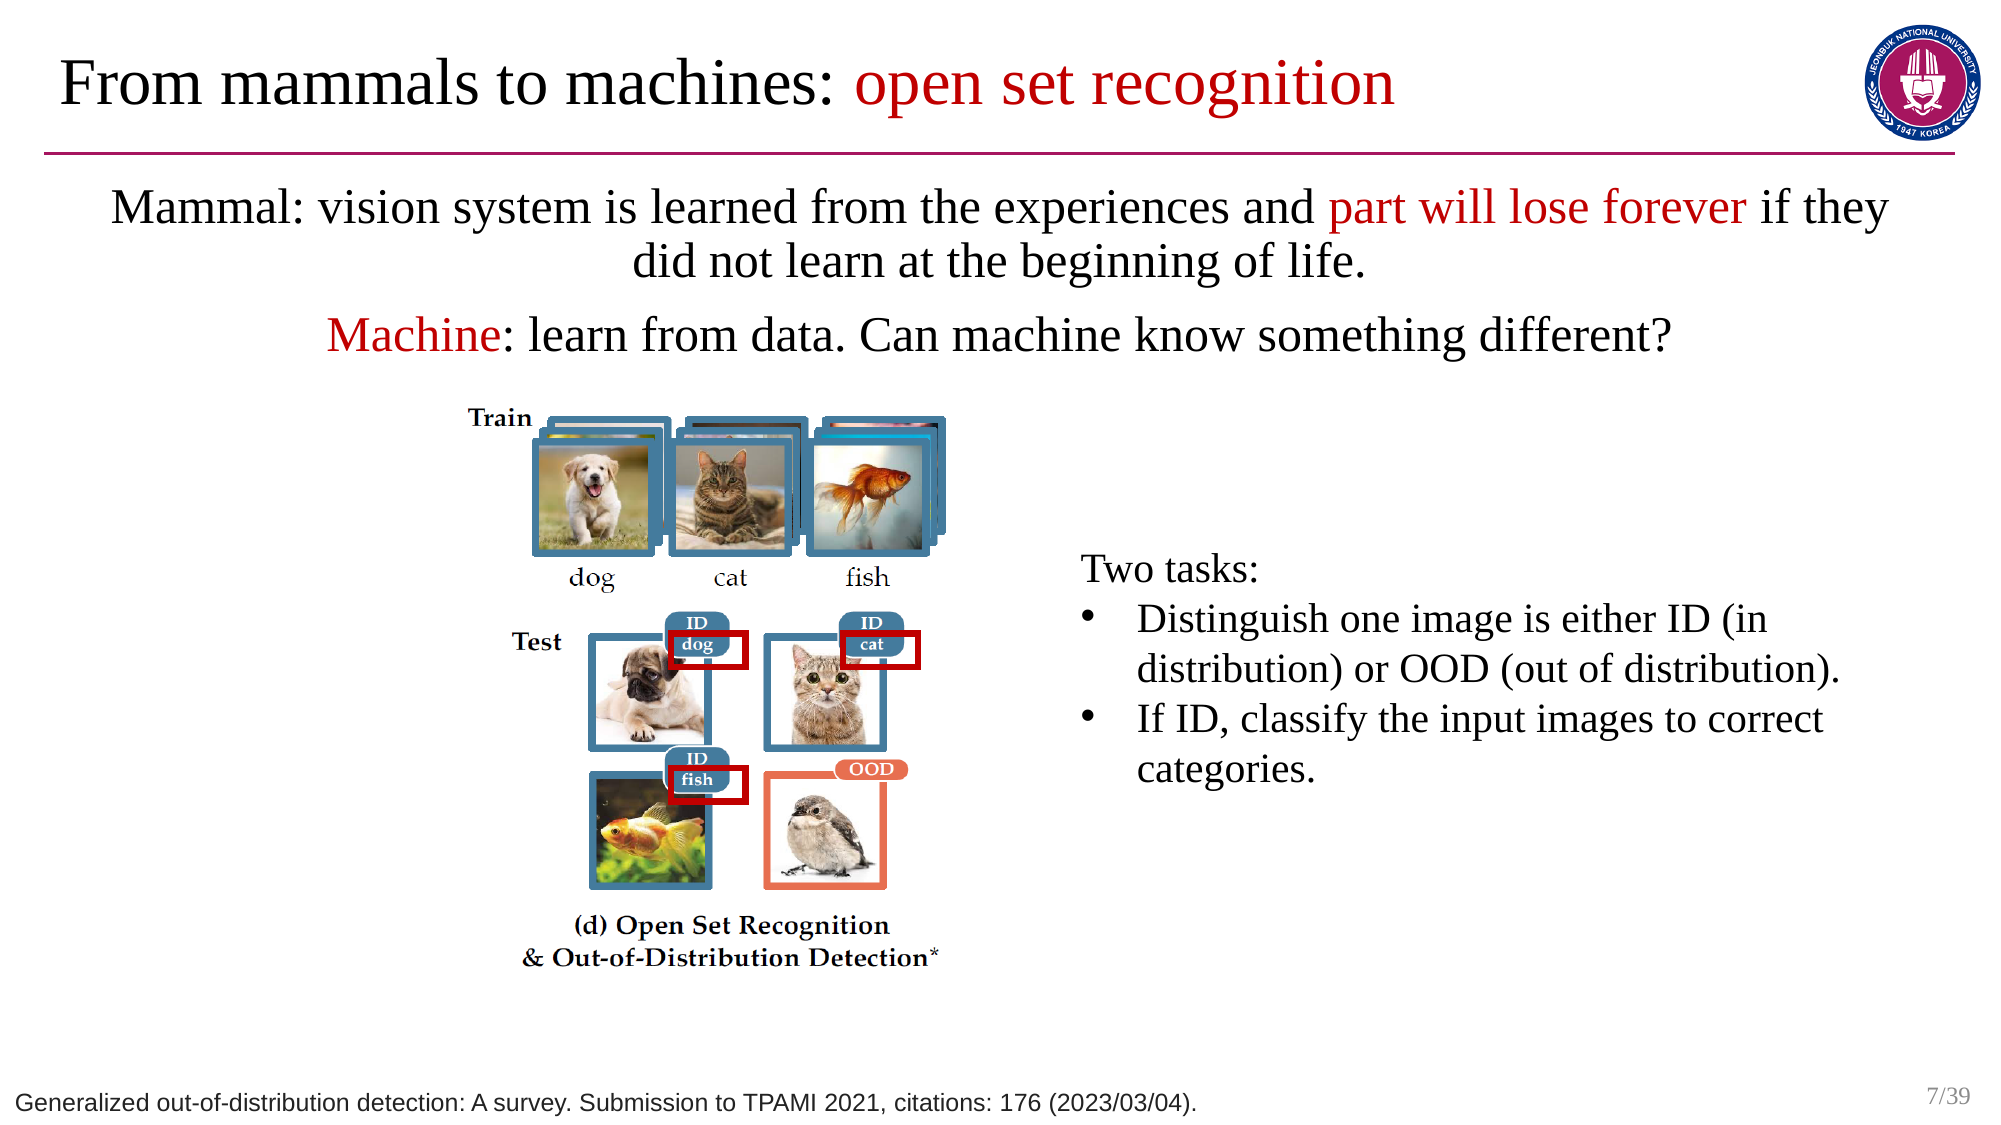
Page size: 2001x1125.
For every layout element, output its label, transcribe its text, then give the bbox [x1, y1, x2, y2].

title From mammals to machines: open set recognition [44, 30, 1841, 136]
picture [1863, 23, 1982, 142]
picture [464, 400, 965, 986]
slide_number 7/39 [1897, 1065, 2000, 1125]
text_box Generalized out-of-distribution detection: A survey. Submission to TPAMI 2021, citations: 176 (2023/03/04). [0, 1079, 1912, 1125]
text_box Two tasks: Distinguish one image is either ID (in distribution) or OOD (out of distribution). If ID, classify the input images to correct categories. [1065, 533, 1949, 798]
list Mammal: vision system is learned from the experiences and part will lose forever if they did not learn at the beginning of life. Machine: learn from data. Can machine know something different? [67, 172, 1933, 373]
